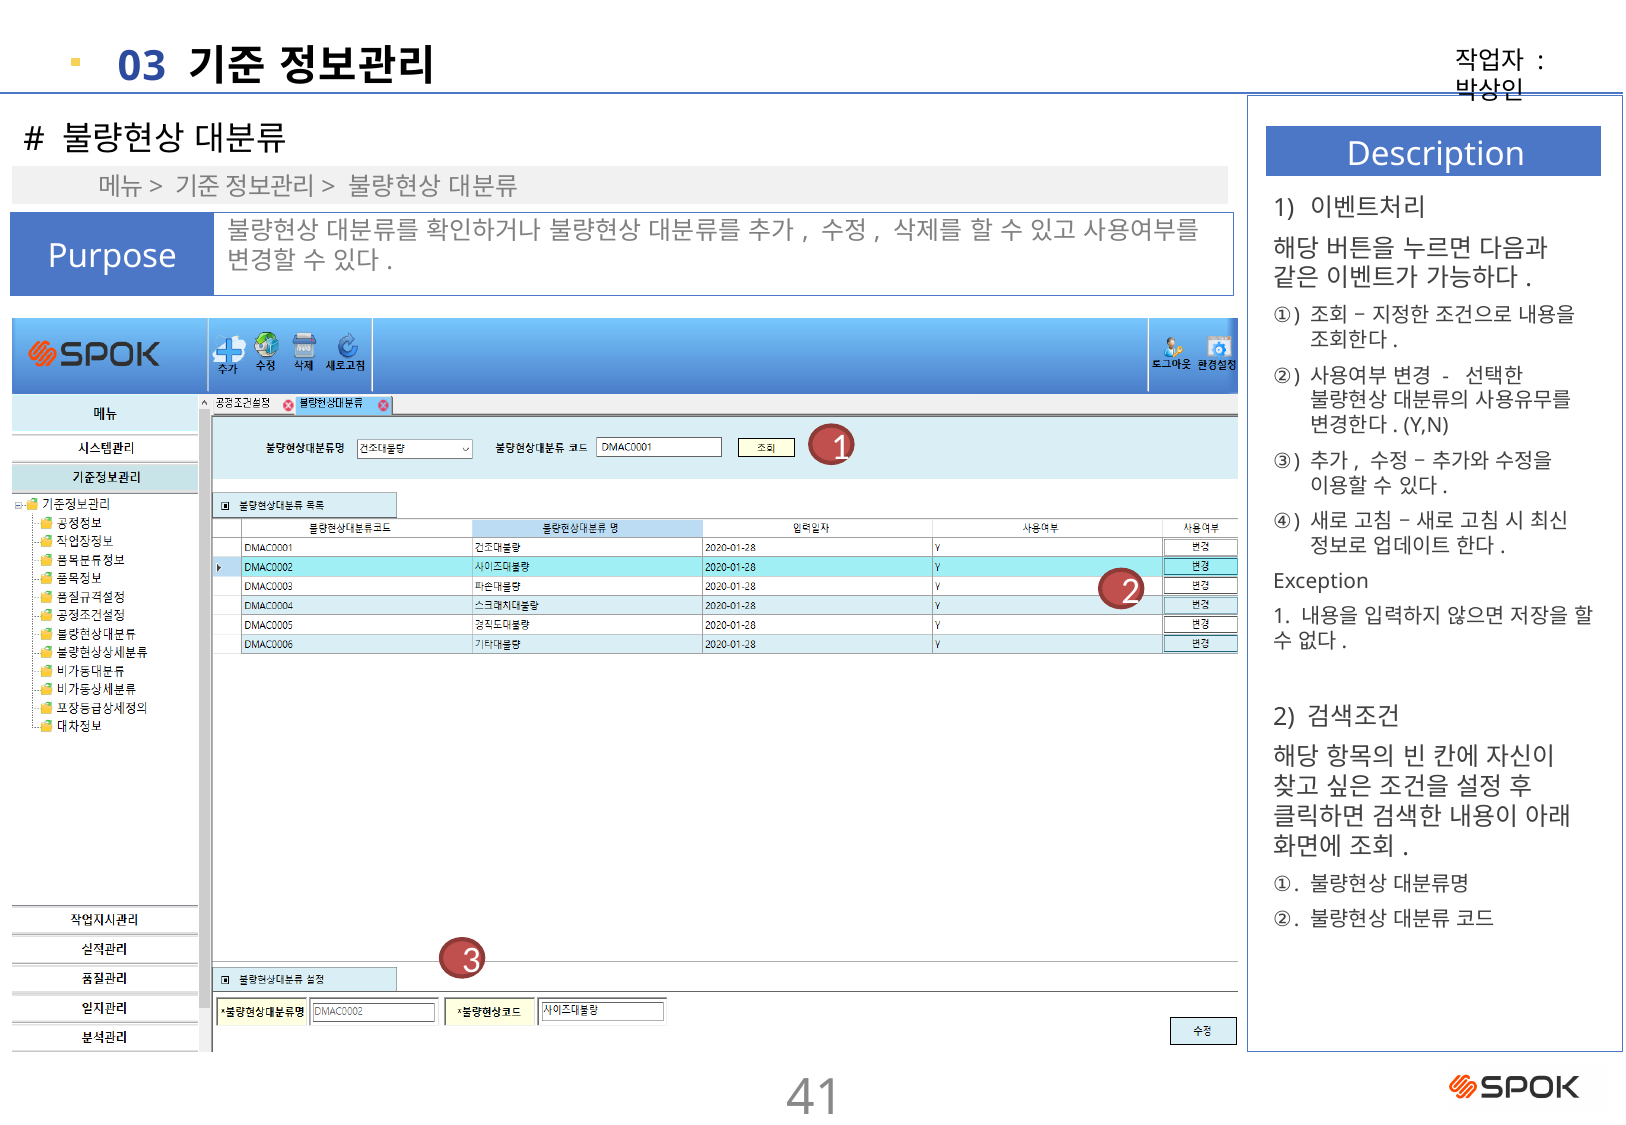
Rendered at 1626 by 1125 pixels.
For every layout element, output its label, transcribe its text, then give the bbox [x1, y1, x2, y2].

slide_number 41 [483, 1064, 1142, 1125]
text_box 작업자 : 박상인 [1440, 37, 1625, 94]
picture [12, 318, 1238, 1052]
picture [1449, 1060, 1610, 1114]
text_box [71, 36, 451, 90]
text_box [0, 92, 1623, 1052]
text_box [11, 166, 1229, 205]
